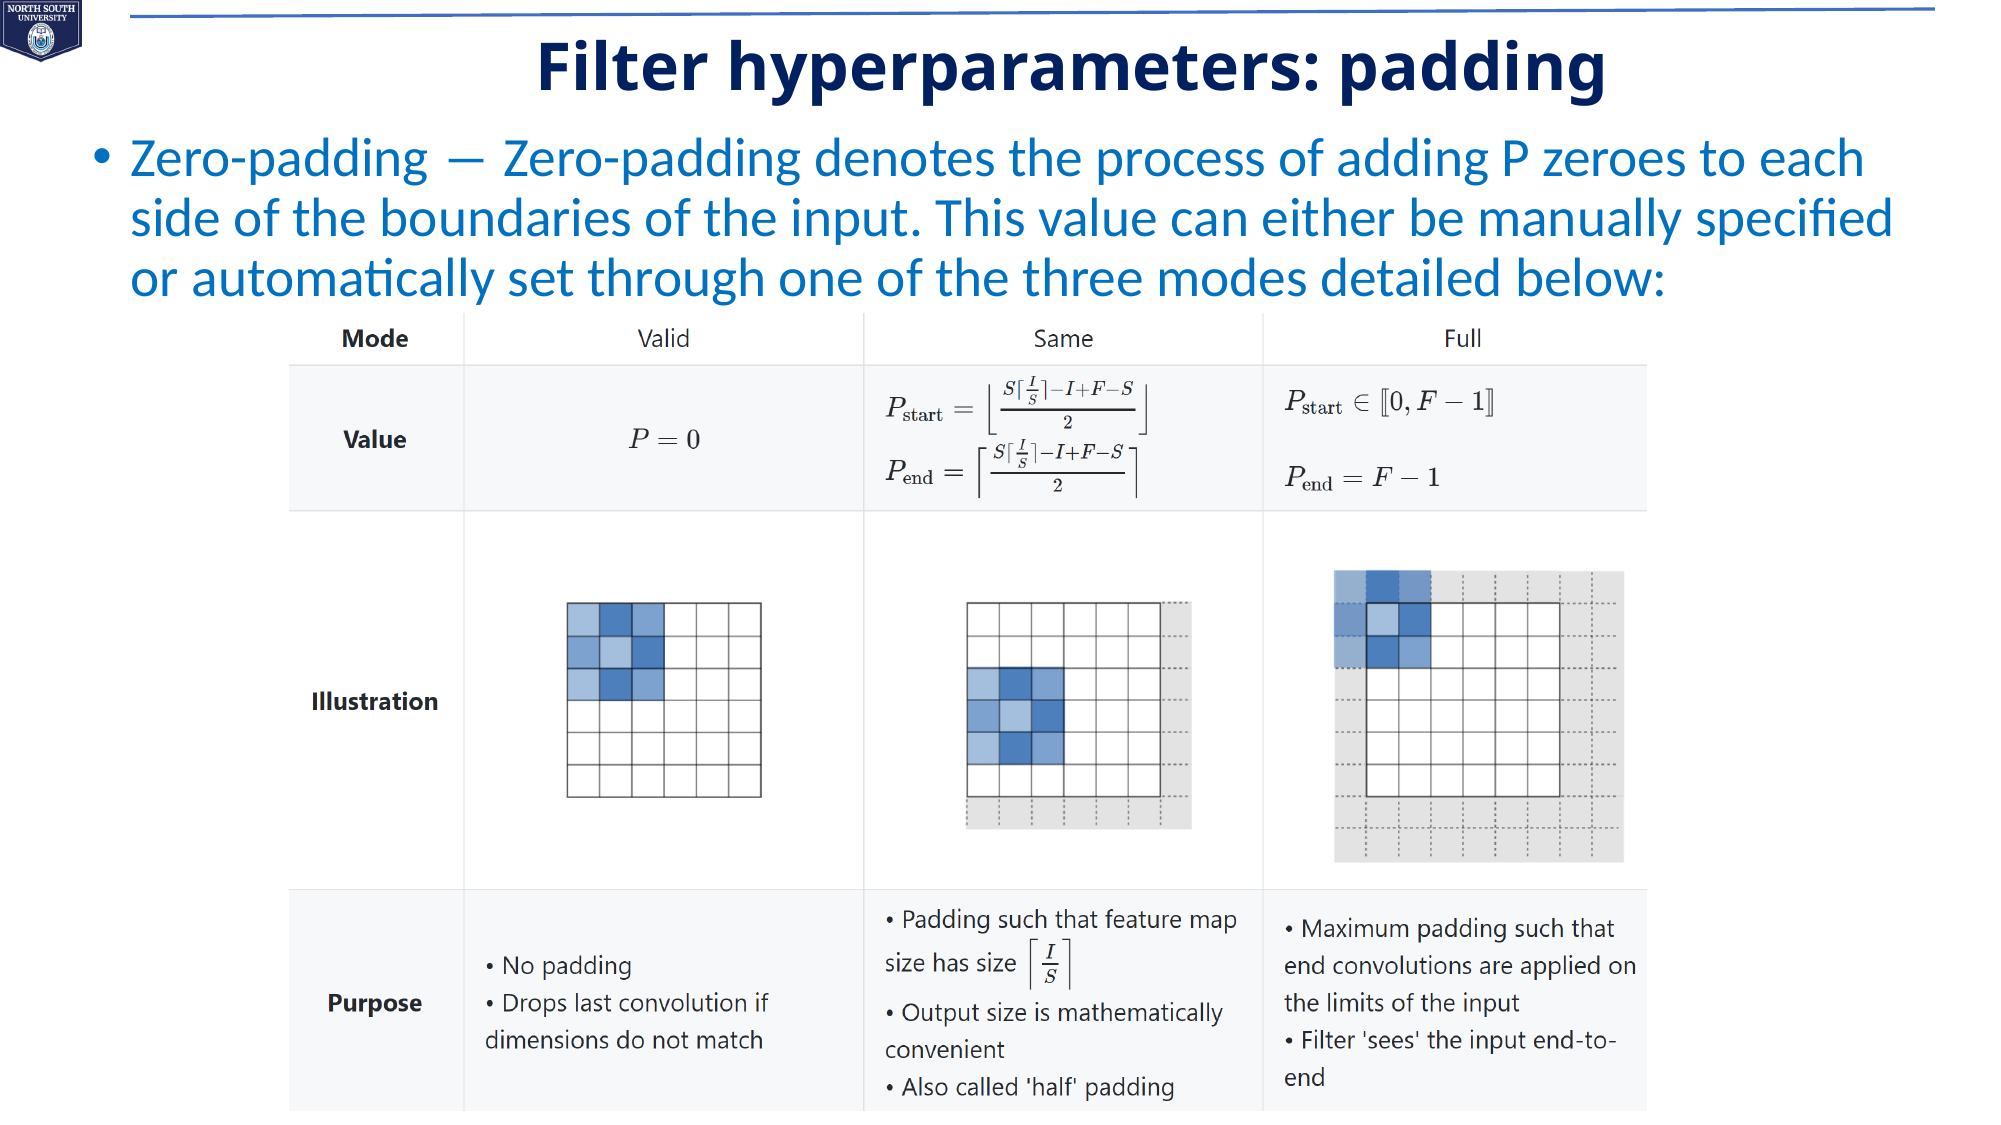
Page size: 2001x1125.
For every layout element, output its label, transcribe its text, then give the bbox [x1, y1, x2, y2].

picture [0, 0, 82, 65]
picture [289, 313, 1648, 1111]
text_box Zero-padding ― Zero-padding denotes the process of adding P zeroes to each side of the boundaries of the input. This value can either be manually specified or automatically set through one of the three modes detailed below: [77, 121, 1935, 333]
text_box Filter hyperparameters: padding [209, 25, 1935, 112]
